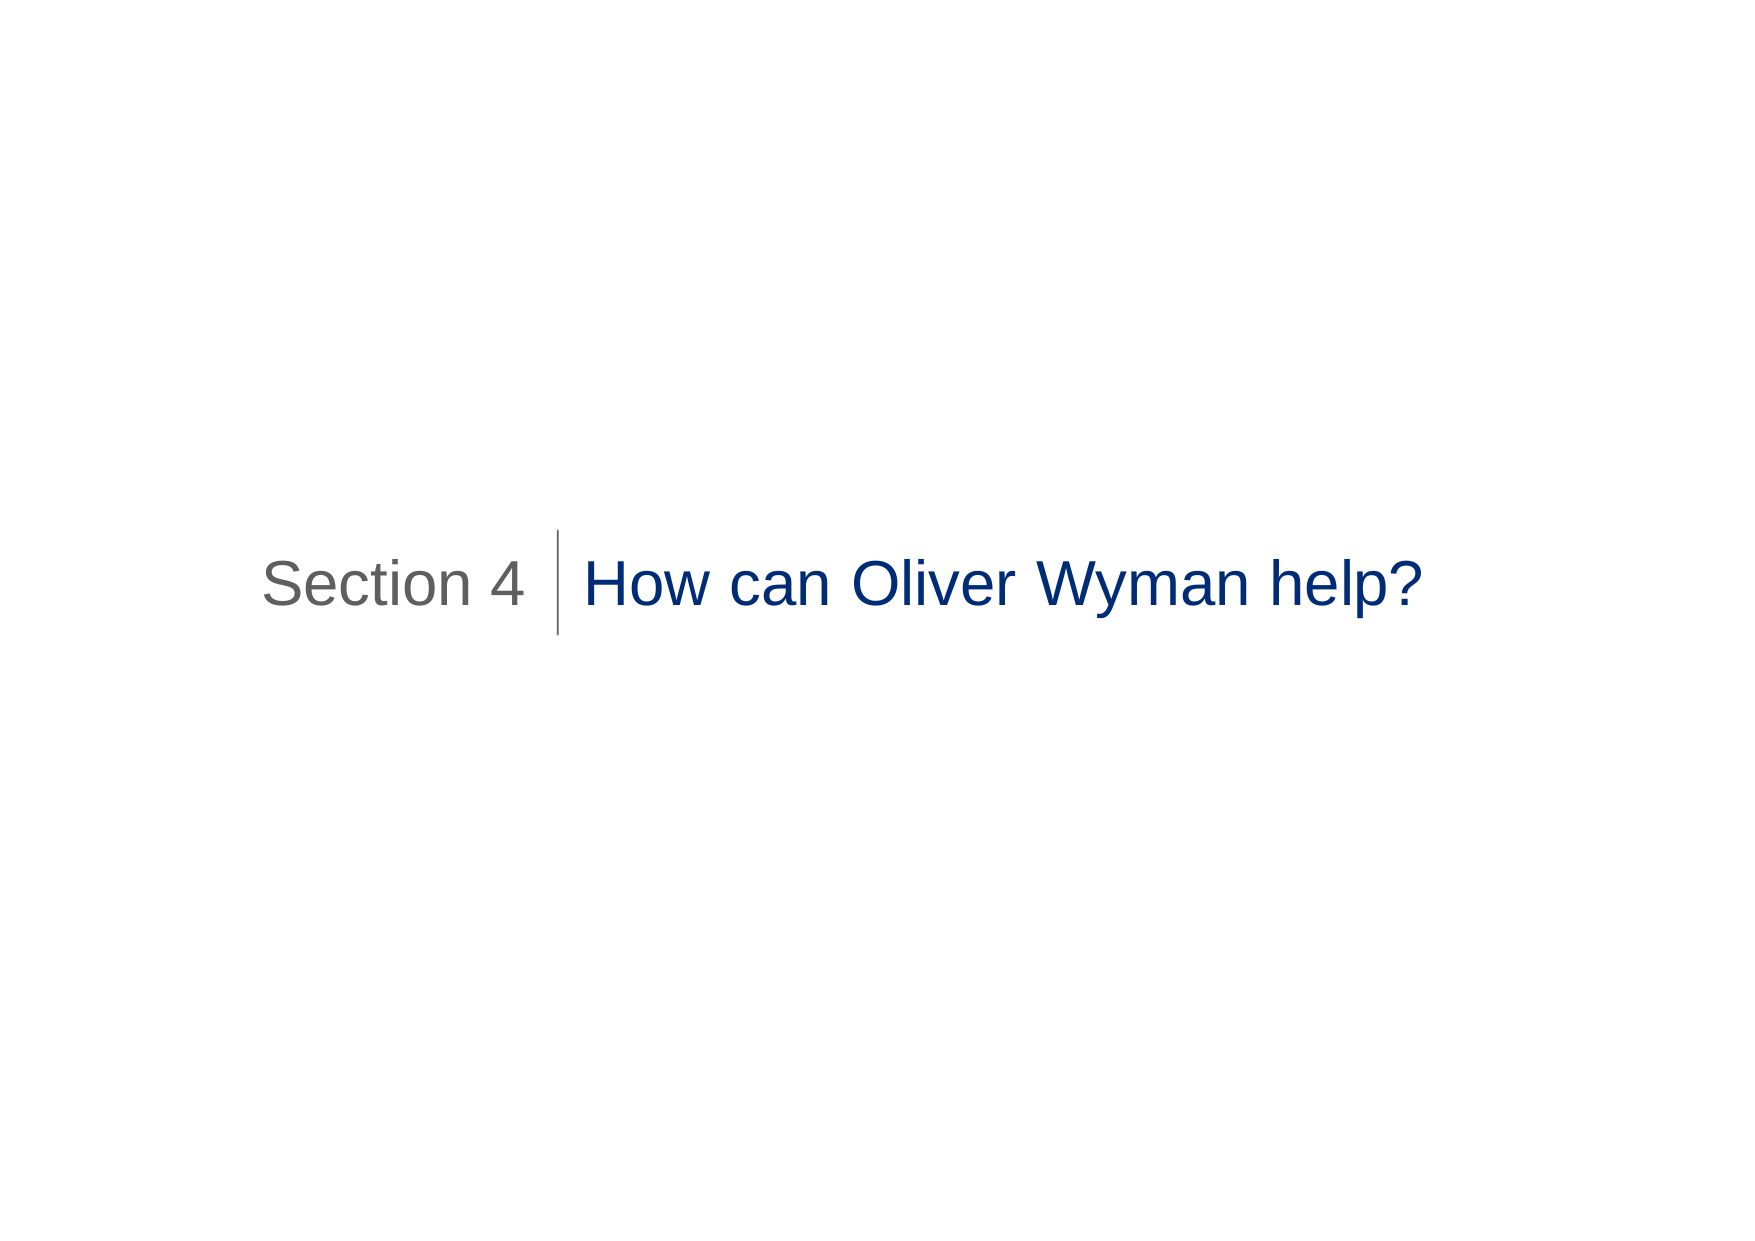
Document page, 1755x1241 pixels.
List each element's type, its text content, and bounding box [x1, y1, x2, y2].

title How can Oliver Wyman help? [581, 539, 1434, 750]
text_box Section 4 [259, 539, 532, 619]
